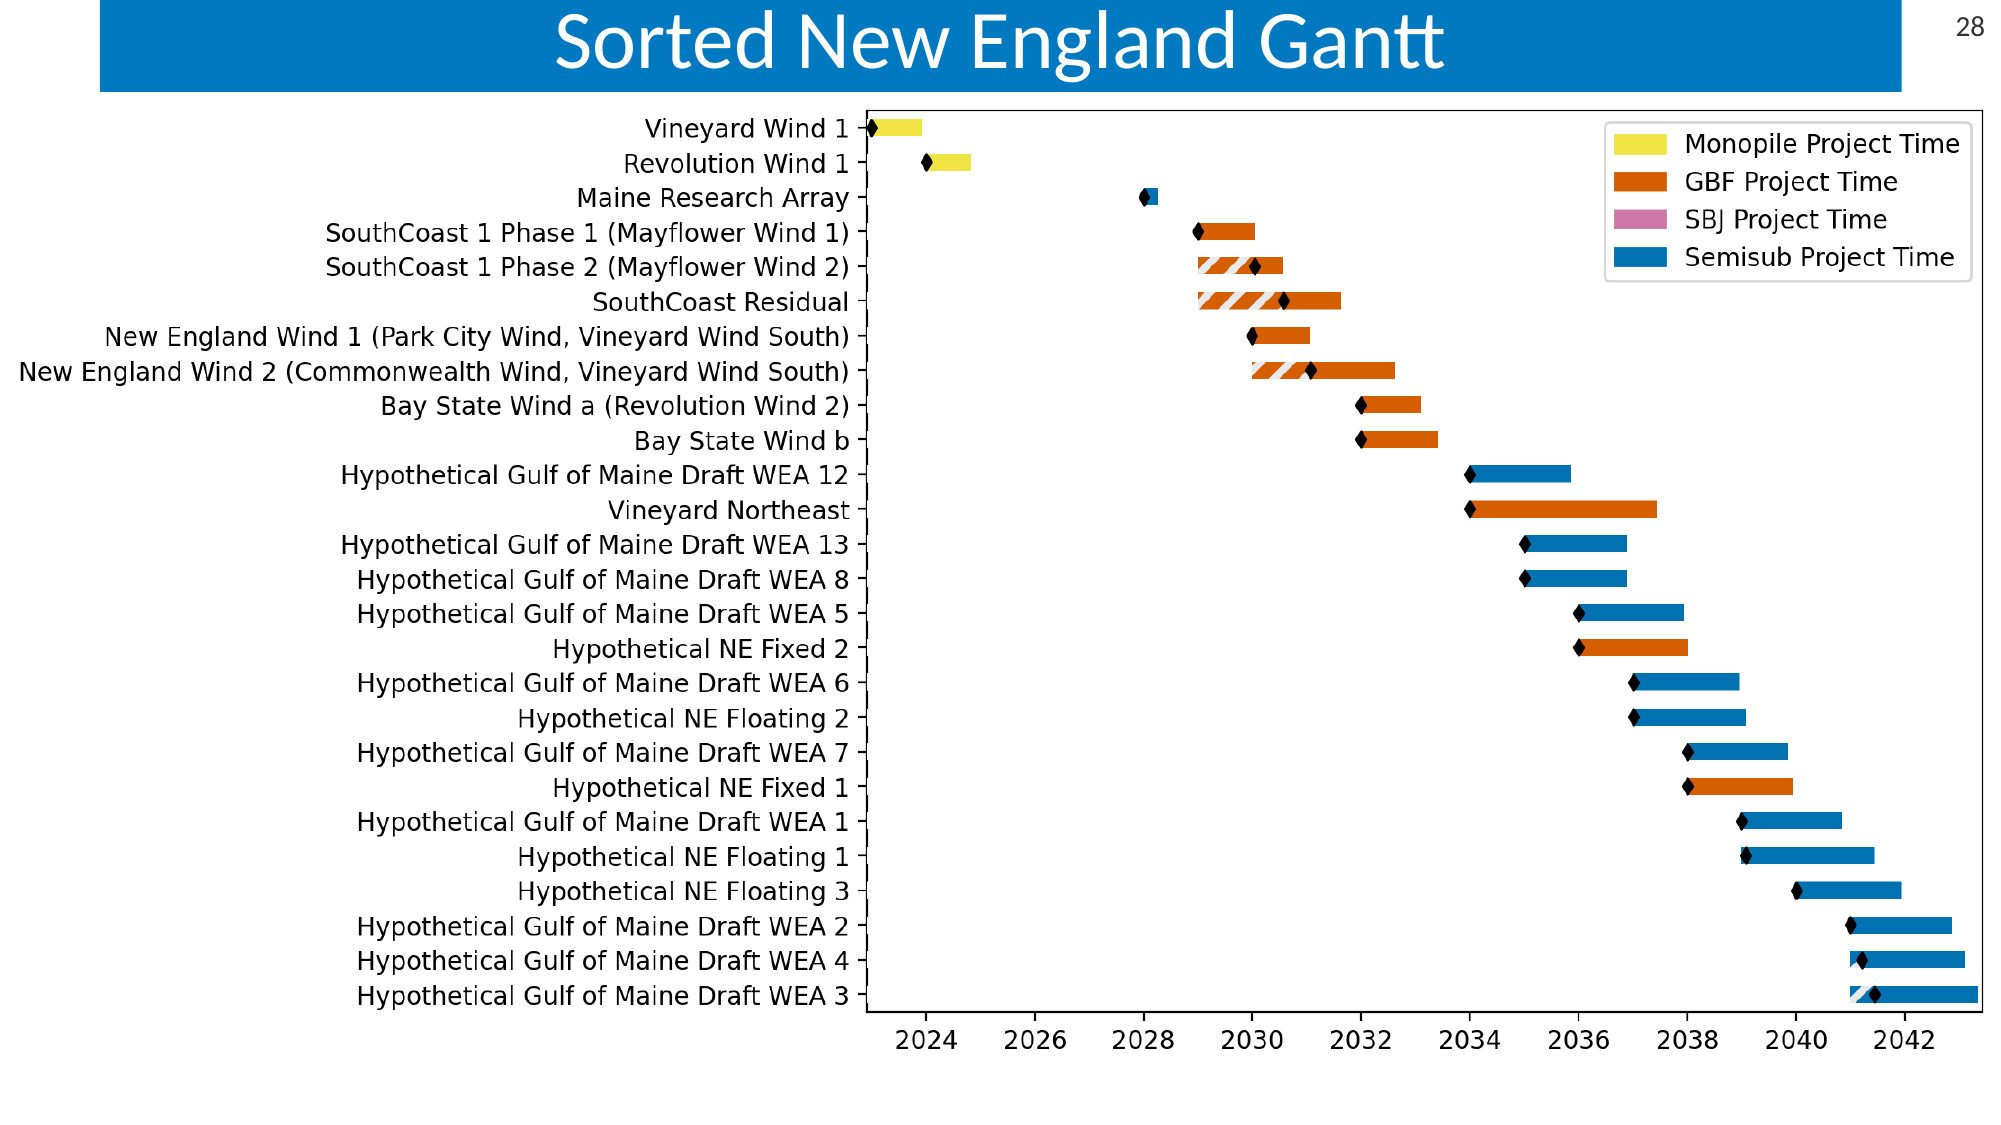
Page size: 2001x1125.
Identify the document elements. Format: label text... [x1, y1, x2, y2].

picture [0, 92, 2000, 1072]
title Sorted New England Gantt [99, 0, 1902, 90]
